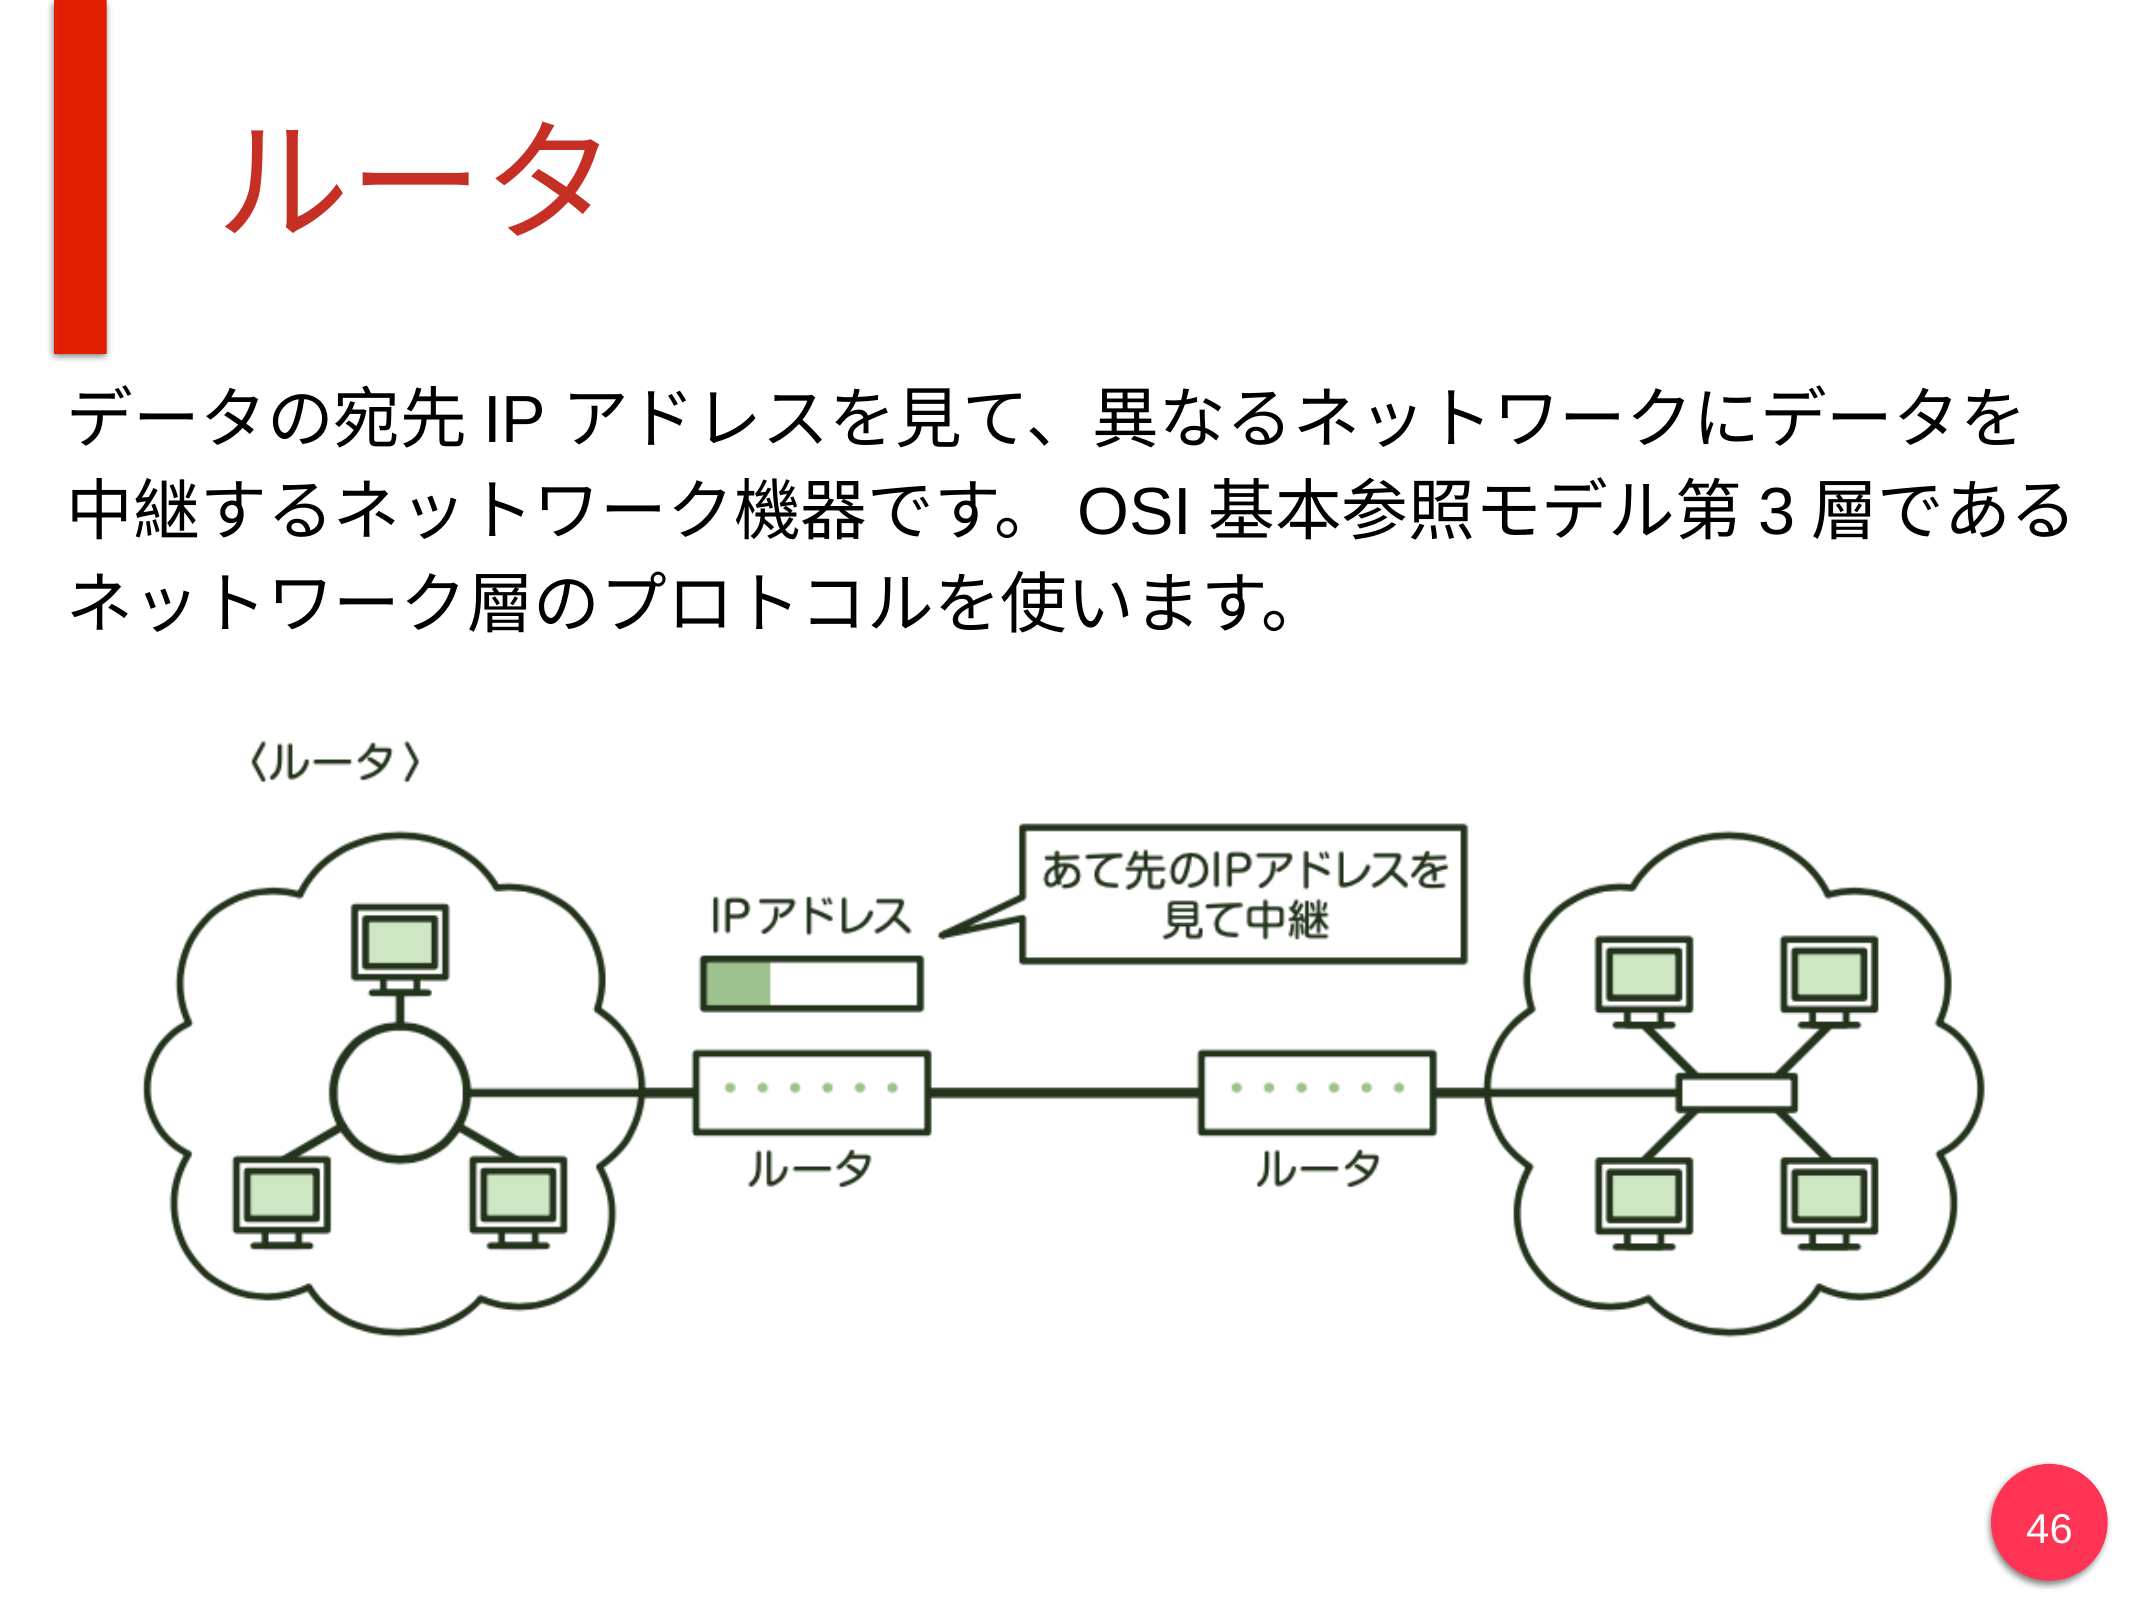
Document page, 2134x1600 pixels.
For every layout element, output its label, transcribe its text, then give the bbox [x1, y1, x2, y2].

text_box データの宛先IPアドレスを見て、異なるネットワークにデータを 中継するネットワーク機器です。OSI基本参照モデル第3層であるネットワーク層のプロトコルを使います。 [58, 355, 2112, 1473]
picture [106, 705, 2027, 1385]
title ルータ [208, 18, 2030, 336]
slide_number 46 [2012, 1493, 2087, 1600]
